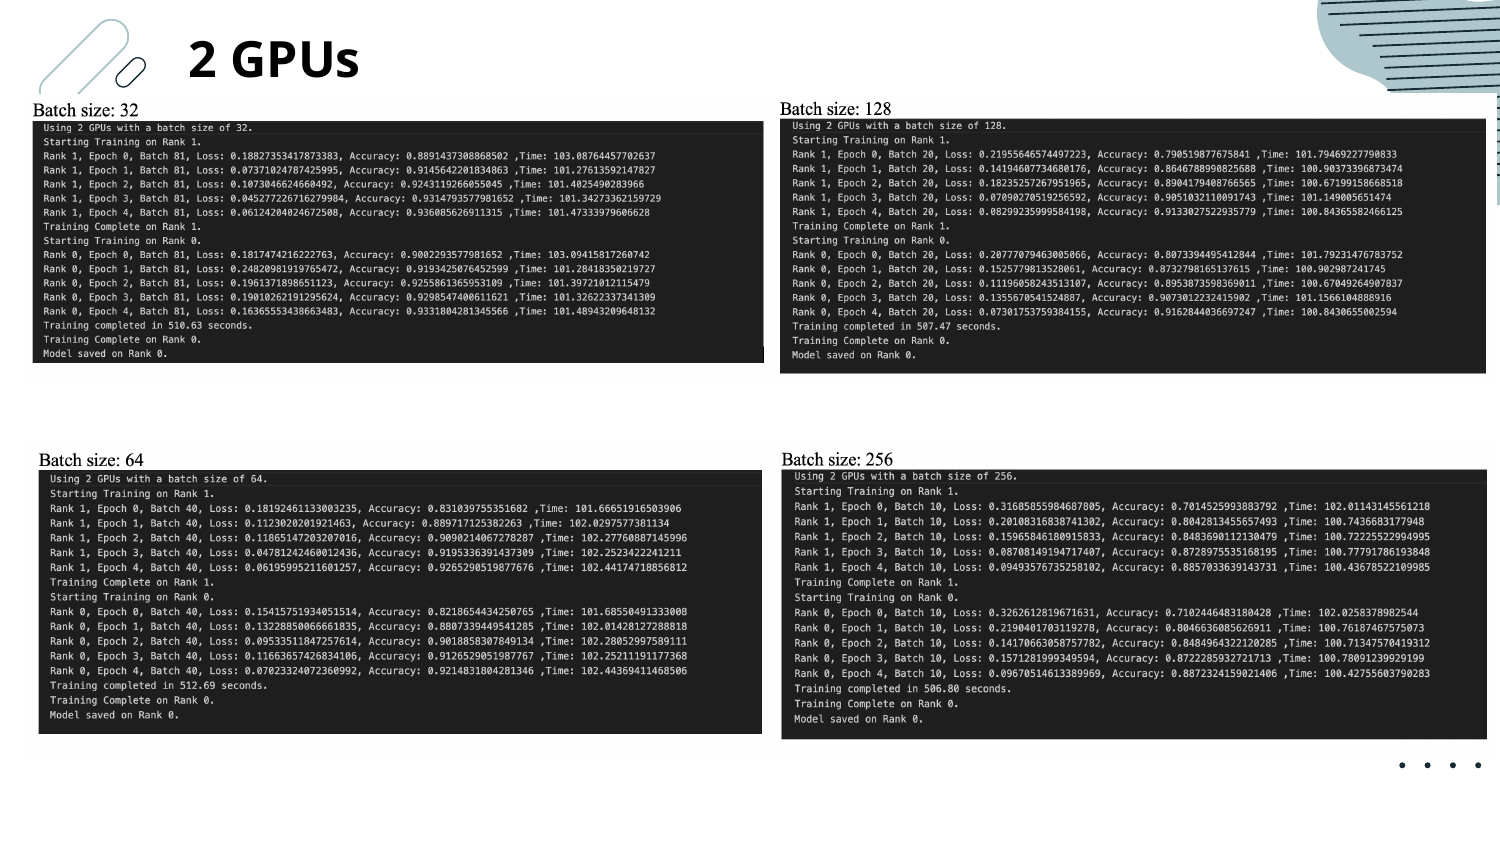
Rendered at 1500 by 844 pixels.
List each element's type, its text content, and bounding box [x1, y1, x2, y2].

picture [23, 93, 1497, 386]
picture [23, 440, 1497, 760]
text_box 2 GPU​s [173, 20, 624, 92]
